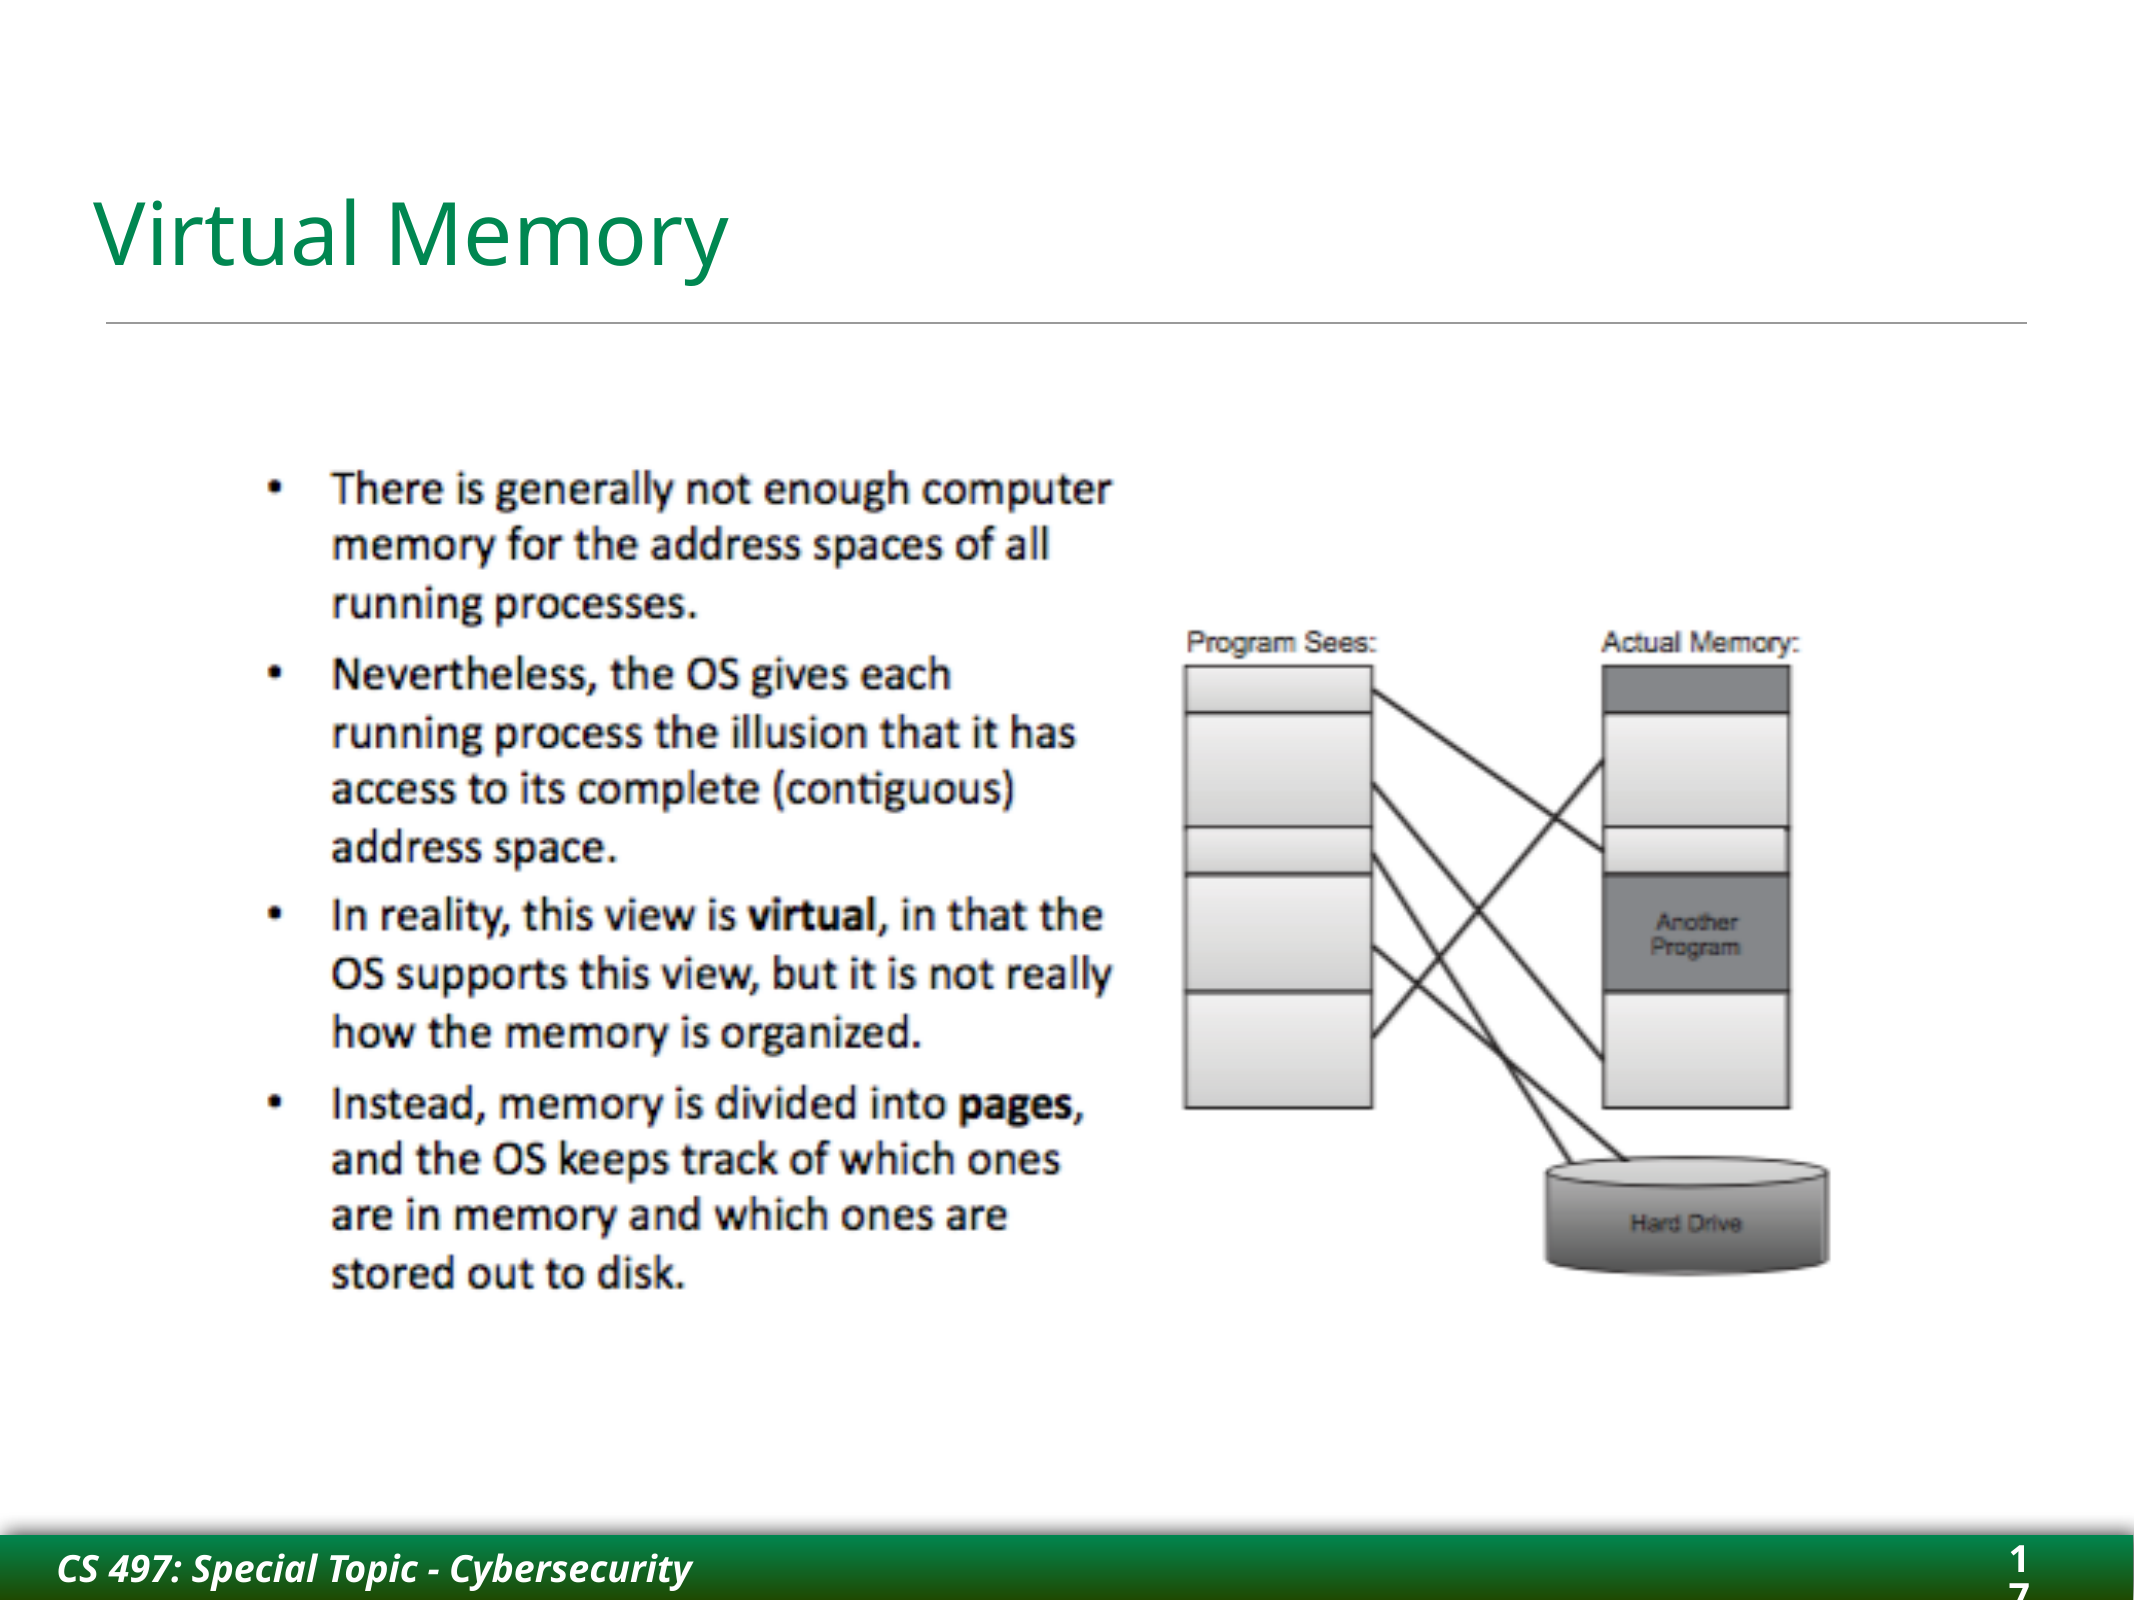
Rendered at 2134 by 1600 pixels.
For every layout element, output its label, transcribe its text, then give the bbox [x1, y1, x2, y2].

slide_number 17 [2008, 1534, 2049, 1582]
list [229, 434, 1902, 1404]
title Virtual Memory [93, 53, 2041, 284]
